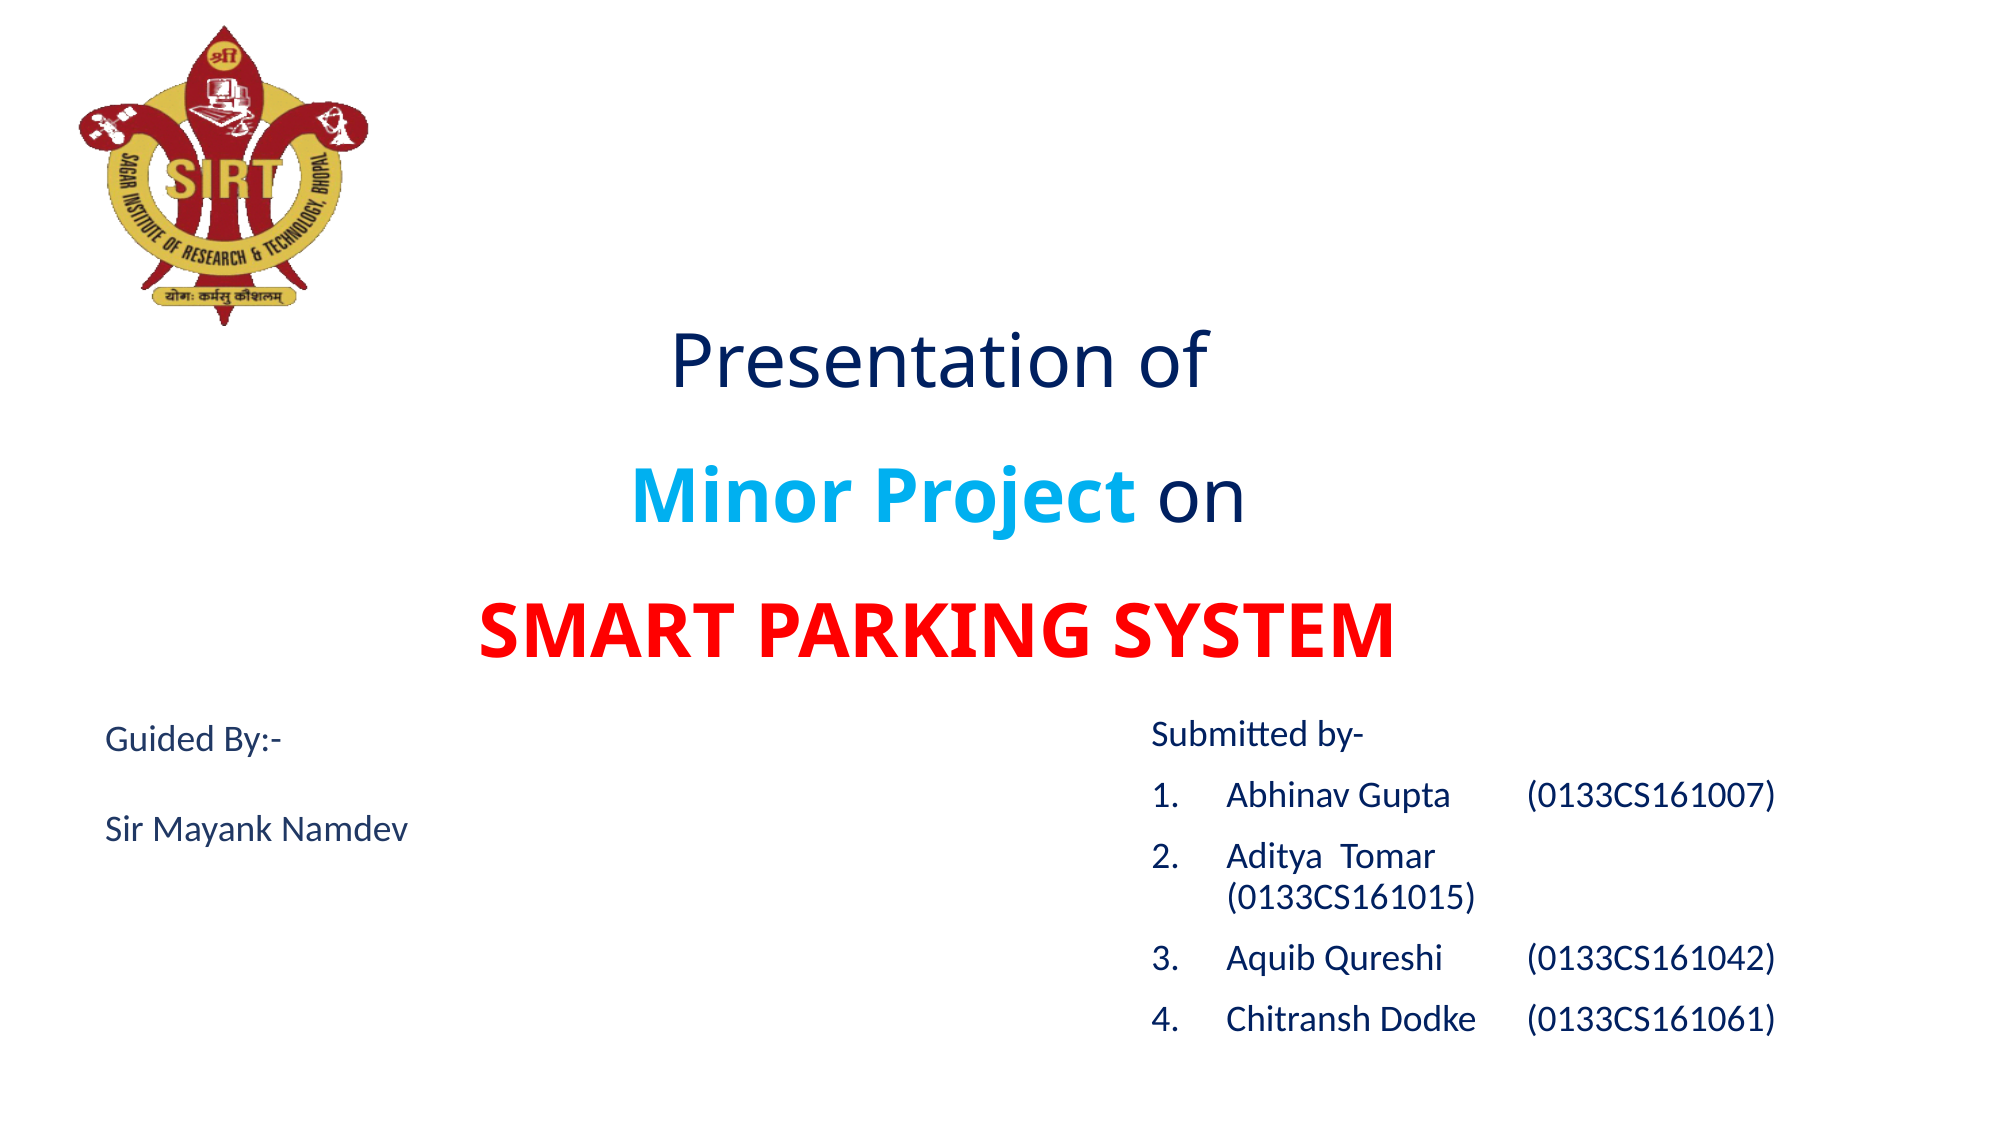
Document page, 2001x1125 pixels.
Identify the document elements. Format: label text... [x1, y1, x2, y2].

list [76, 24, 374, 326]
title Presentation of Minor Project on SMART PARKING SYSTEM [76, 230, 1802, 681]
text_box Guided By:- Sir Mayank Namdev [90, 706, 534, 856]
list Submitted by- Abhinav Gupta (0133CS161007) Aditya Tomar (0133CS161015) Aquib Qureshi (0133CS161042) Chitransh Dodke (0133CS161061) [1136, 706, 1937, 1064]
